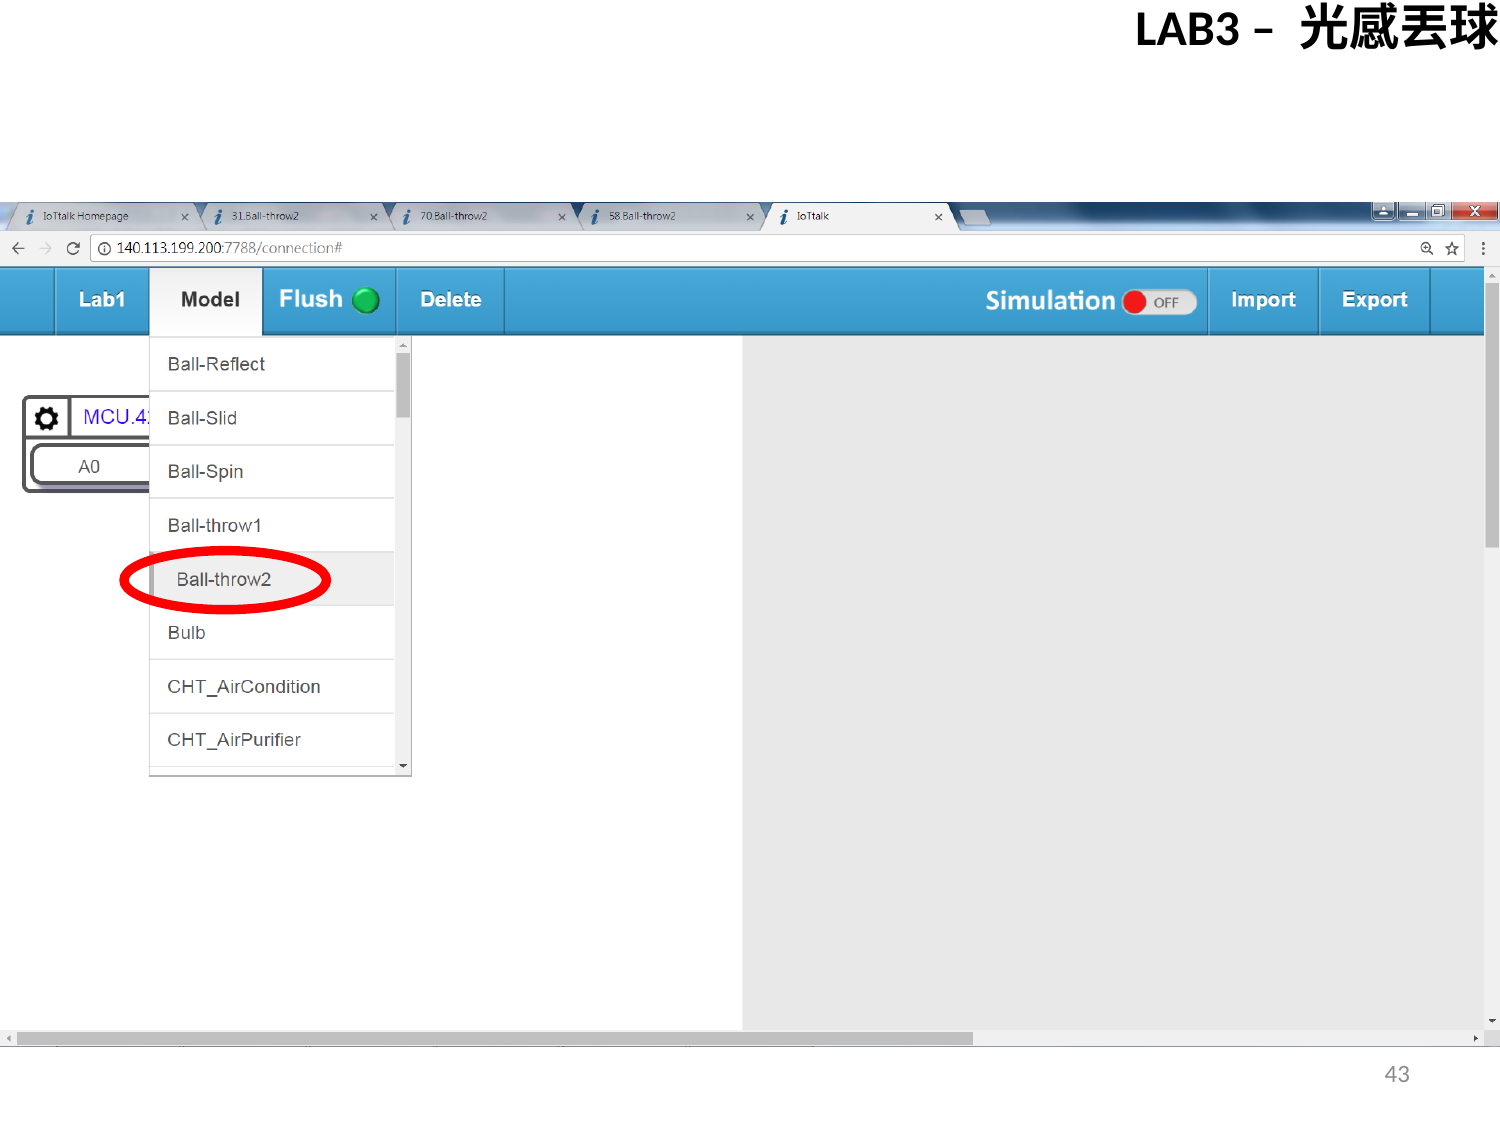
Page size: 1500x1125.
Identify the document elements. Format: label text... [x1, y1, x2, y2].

picture [0, 202, 1500, 1047]
text_box LAB3 – 光感丟球 [1135, 0, 1500, 56]
slide_number 43 [1074, 1056, 1425, 1103]
